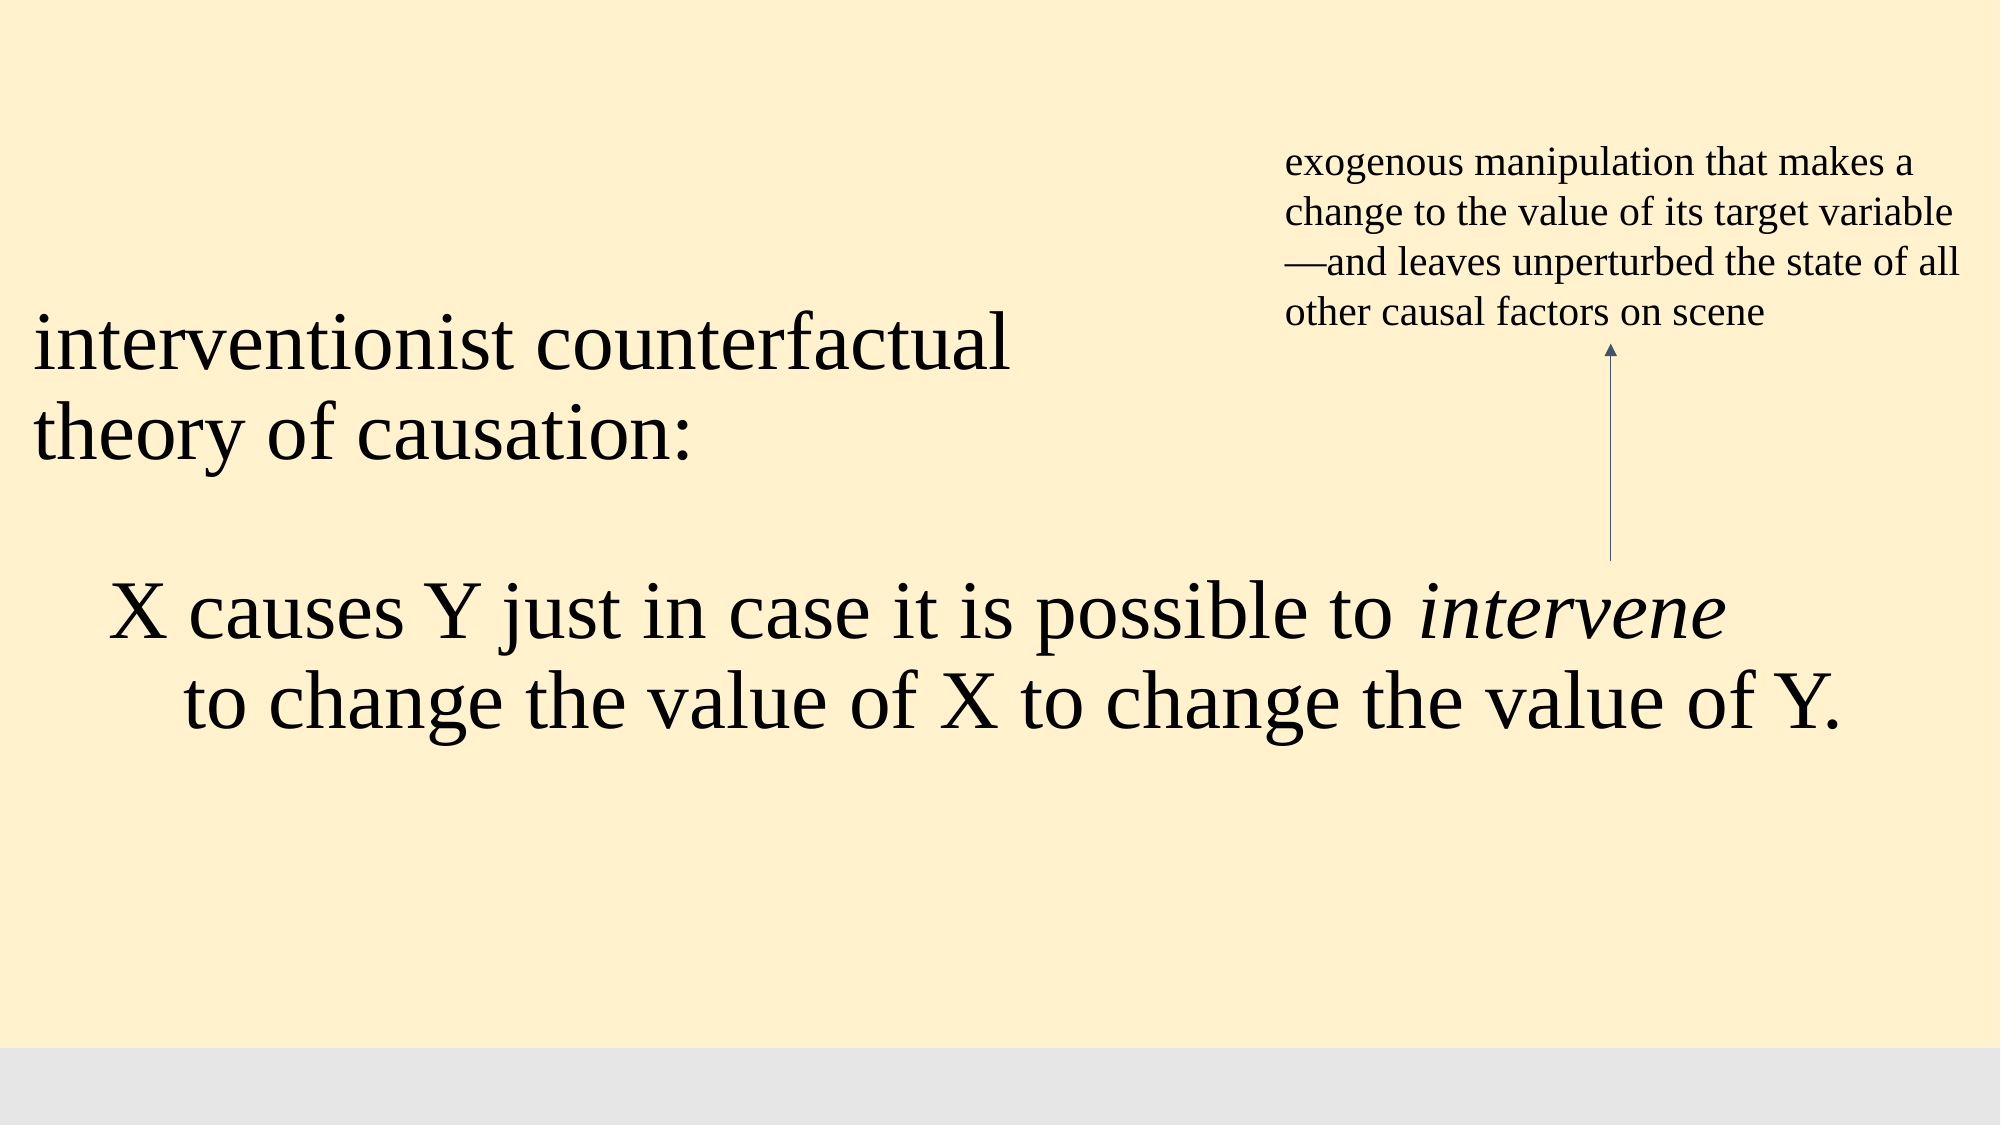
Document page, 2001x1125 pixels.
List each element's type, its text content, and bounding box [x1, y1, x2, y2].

text_box exogenous manipulation that makes a change to the value of its target variable—and leaves unperturbed the state of all other causal factors on scene [1269, 118, 2000, 258]
text_box interventionist counterfactual theory of causation: X causes Y just in case it is possible to intervene to change the value of X to change the value of Y. [18, 258, 2000, 876]
